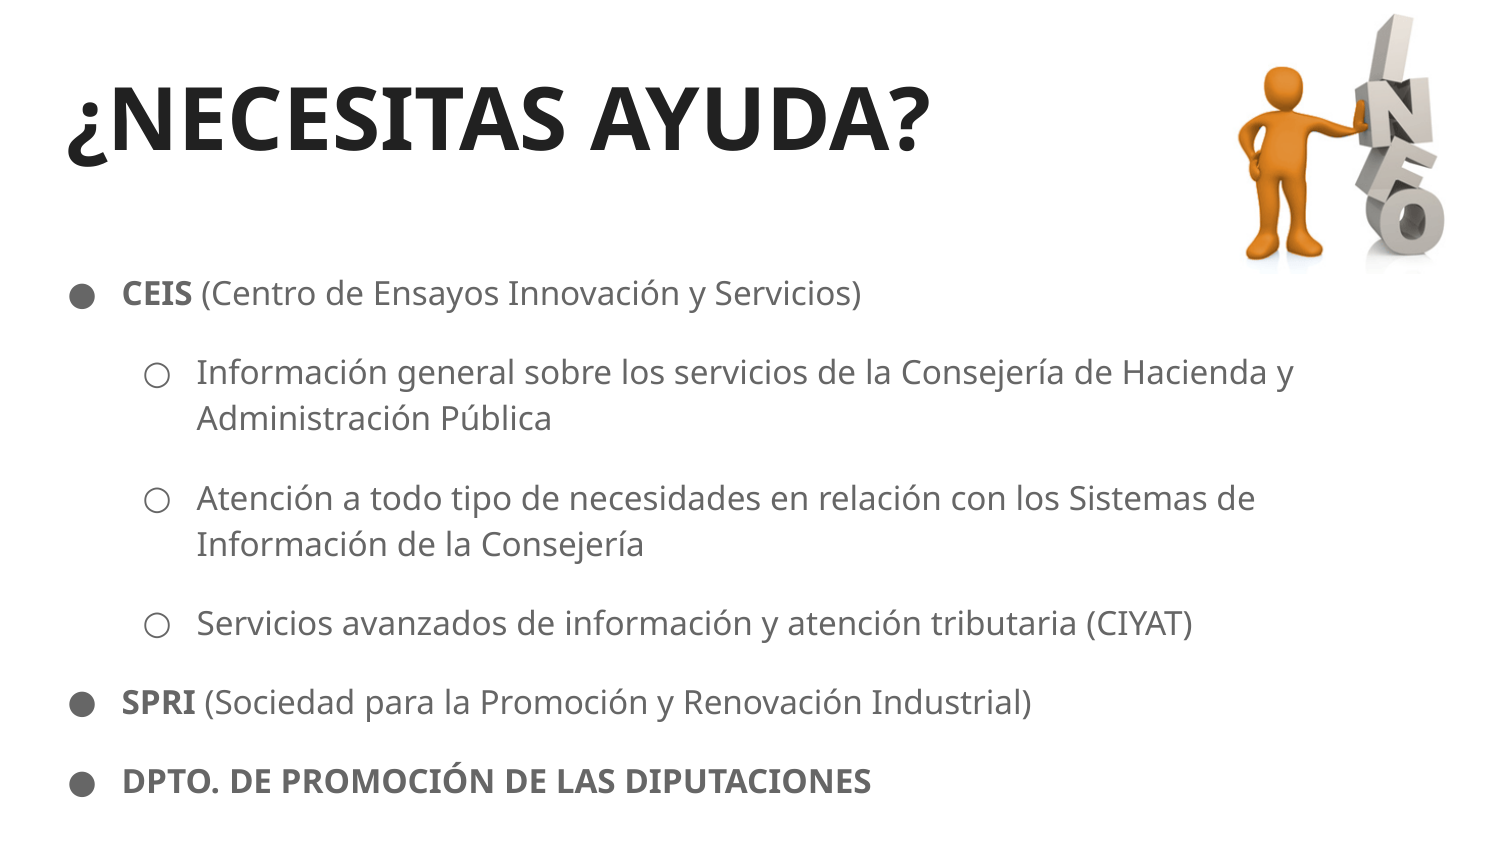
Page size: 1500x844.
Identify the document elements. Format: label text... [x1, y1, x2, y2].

list CEIS (Centro de Ensayos Innovación y Servicios) Información general sobre los servicios de la Consejería de Hacienda y Administración Pública Atención a todo tipo de necesidades en relación con los Sistemas de Información de la Consejería Servicios avanzados de información y atención tributaria (CIYAT) SPRI (Sociedad para la Promoción y Renovación Industrial) DPTO. DE PROMOCIÓN DE LAS DIPUTACIONES [31, 251, 1430, 800]
title ¿NECESITAS AYUDA? [51, 48, 1205, 180]
picture [1210, 12, 1450, 274]
